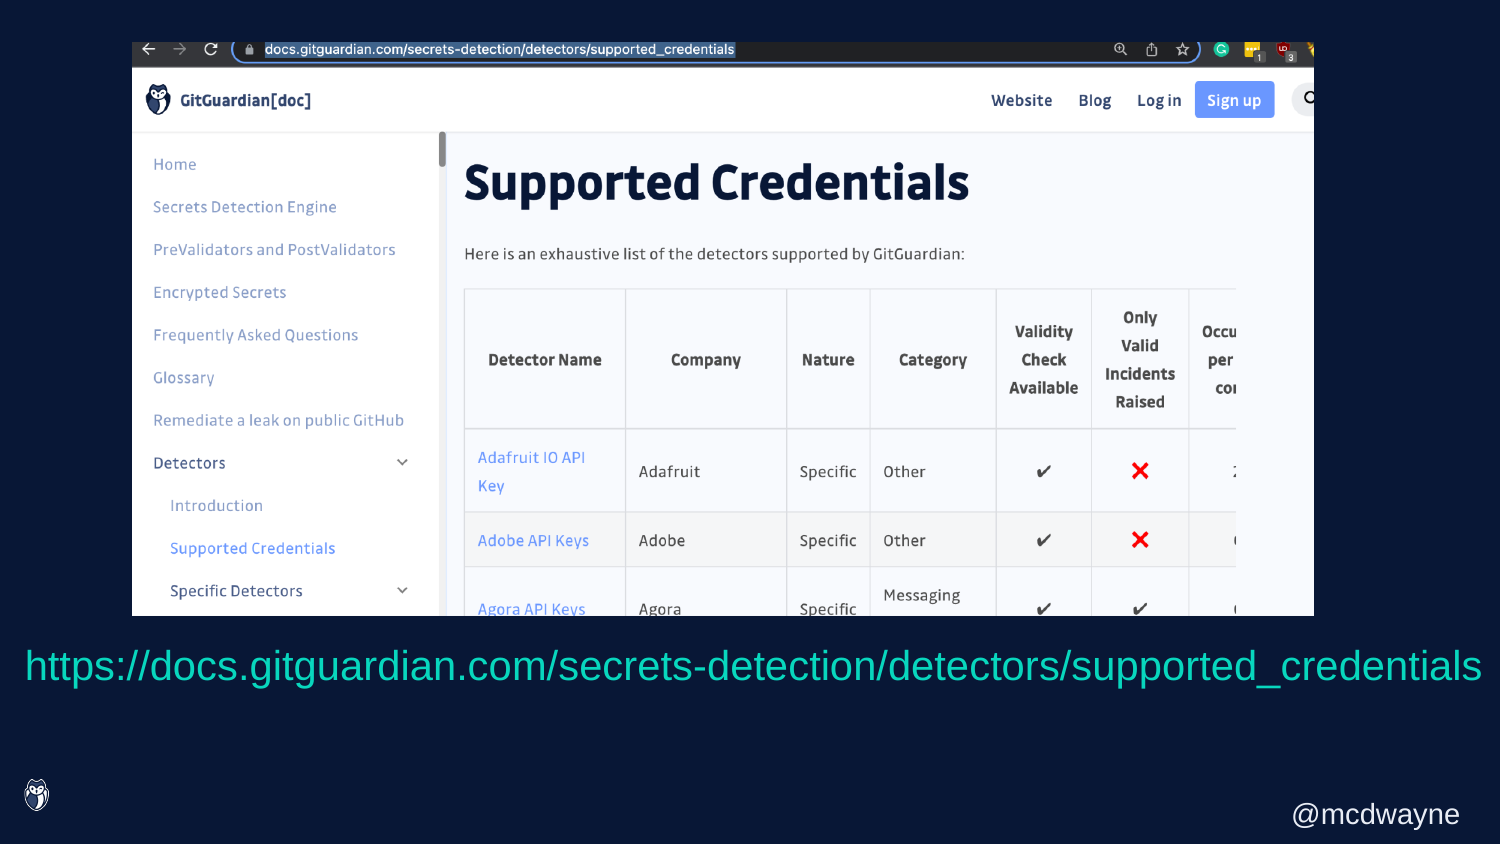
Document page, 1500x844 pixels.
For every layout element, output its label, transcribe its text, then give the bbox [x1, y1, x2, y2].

text_box https://docs.gitguardian.com/secrets-detection/detectors/supported_credentials [9, 623, 1500, 844]
picture [132, 42, 1314, 616]
